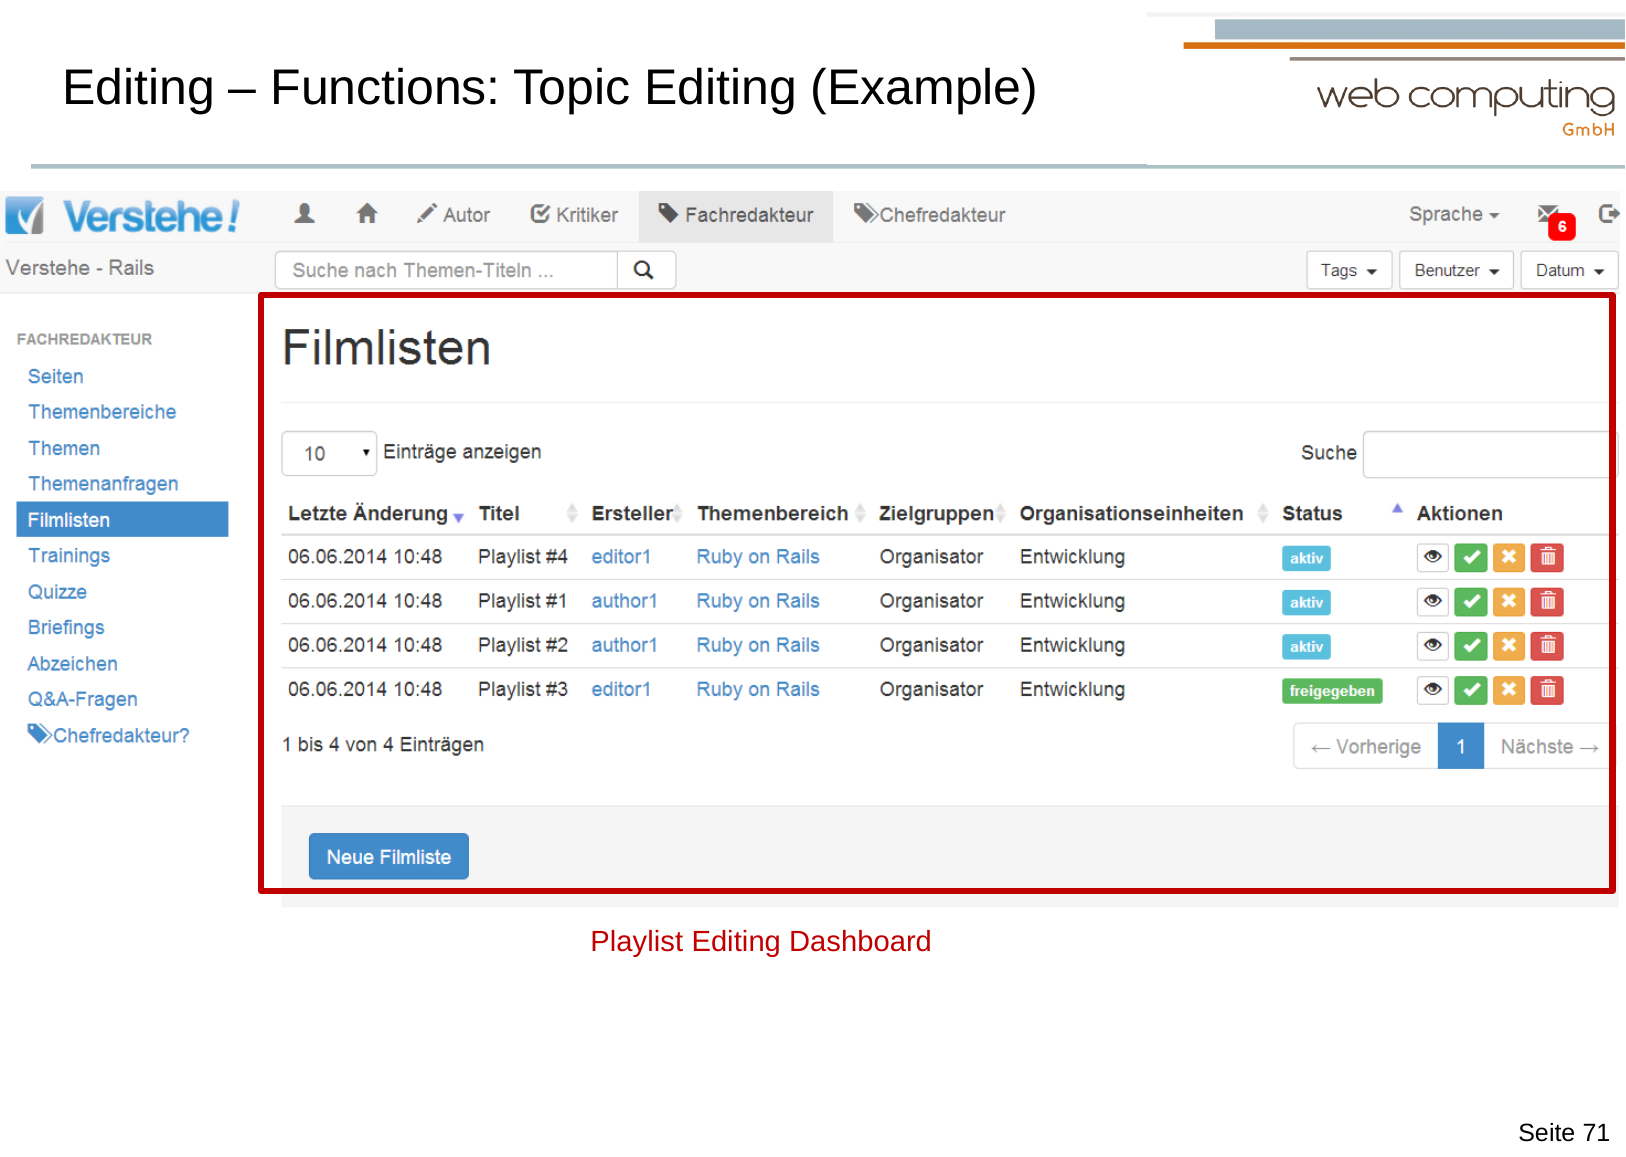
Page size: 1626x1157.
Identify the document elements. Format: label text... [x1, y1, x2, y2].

title Editing – Functions: Topic Editing (Example) [47, 26, 1148, 143]
text_box Playlist Editing Dashboard [575, 927, 948, 965]
picture [0, 191, 1620, 916]
slide_number Seite 71 [1427, 1108, 1625, 1157]
picture [1147, 5, 1625, 165]
